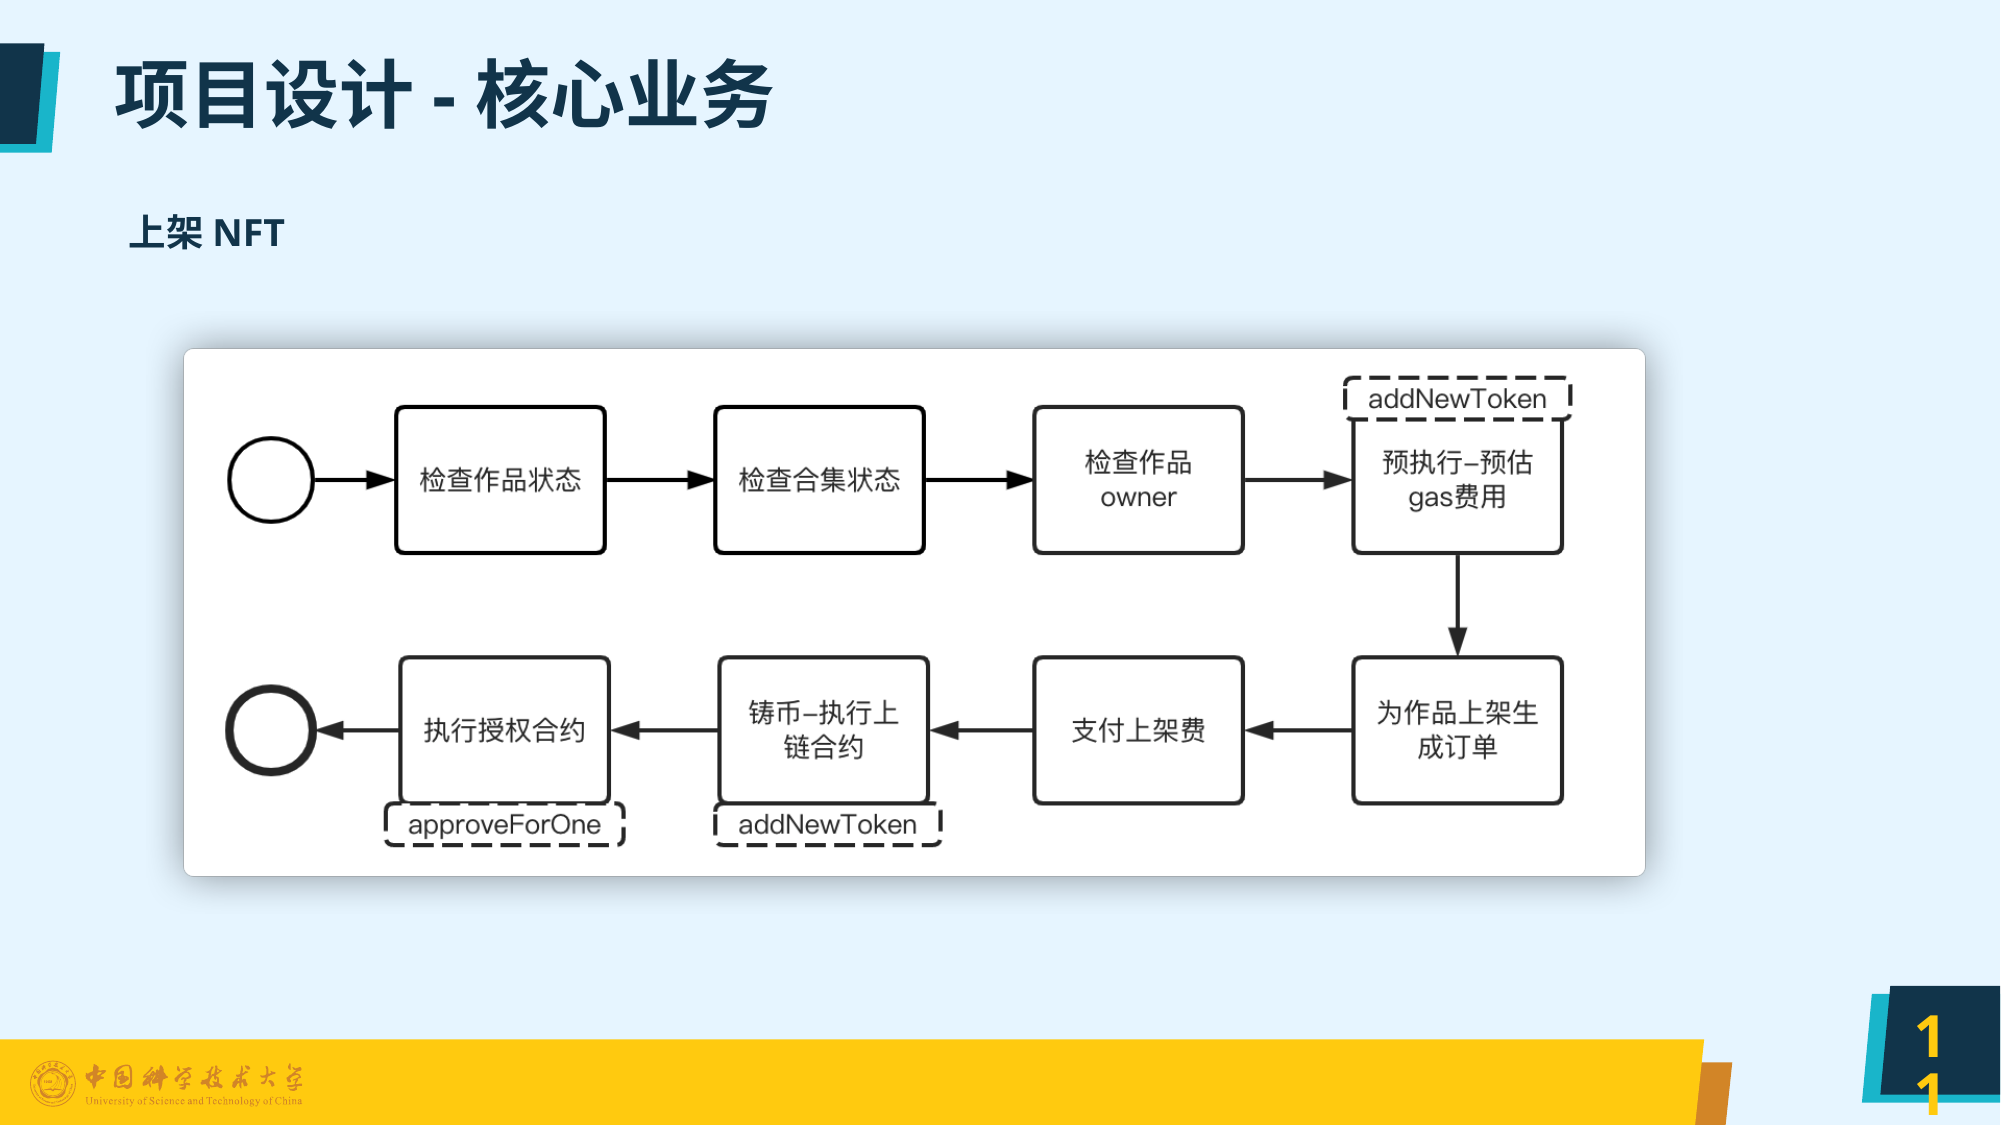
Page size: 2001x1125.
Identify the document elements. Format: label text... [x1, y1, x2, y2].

picture [146, 311, 1683, 915]
text_box 上架NFT [113, 201, 301, 262]
slide_number 11 [1898, 993, 1989, 1084]
title 项目设计-核心业务 [99, 43, 1863, 153]
